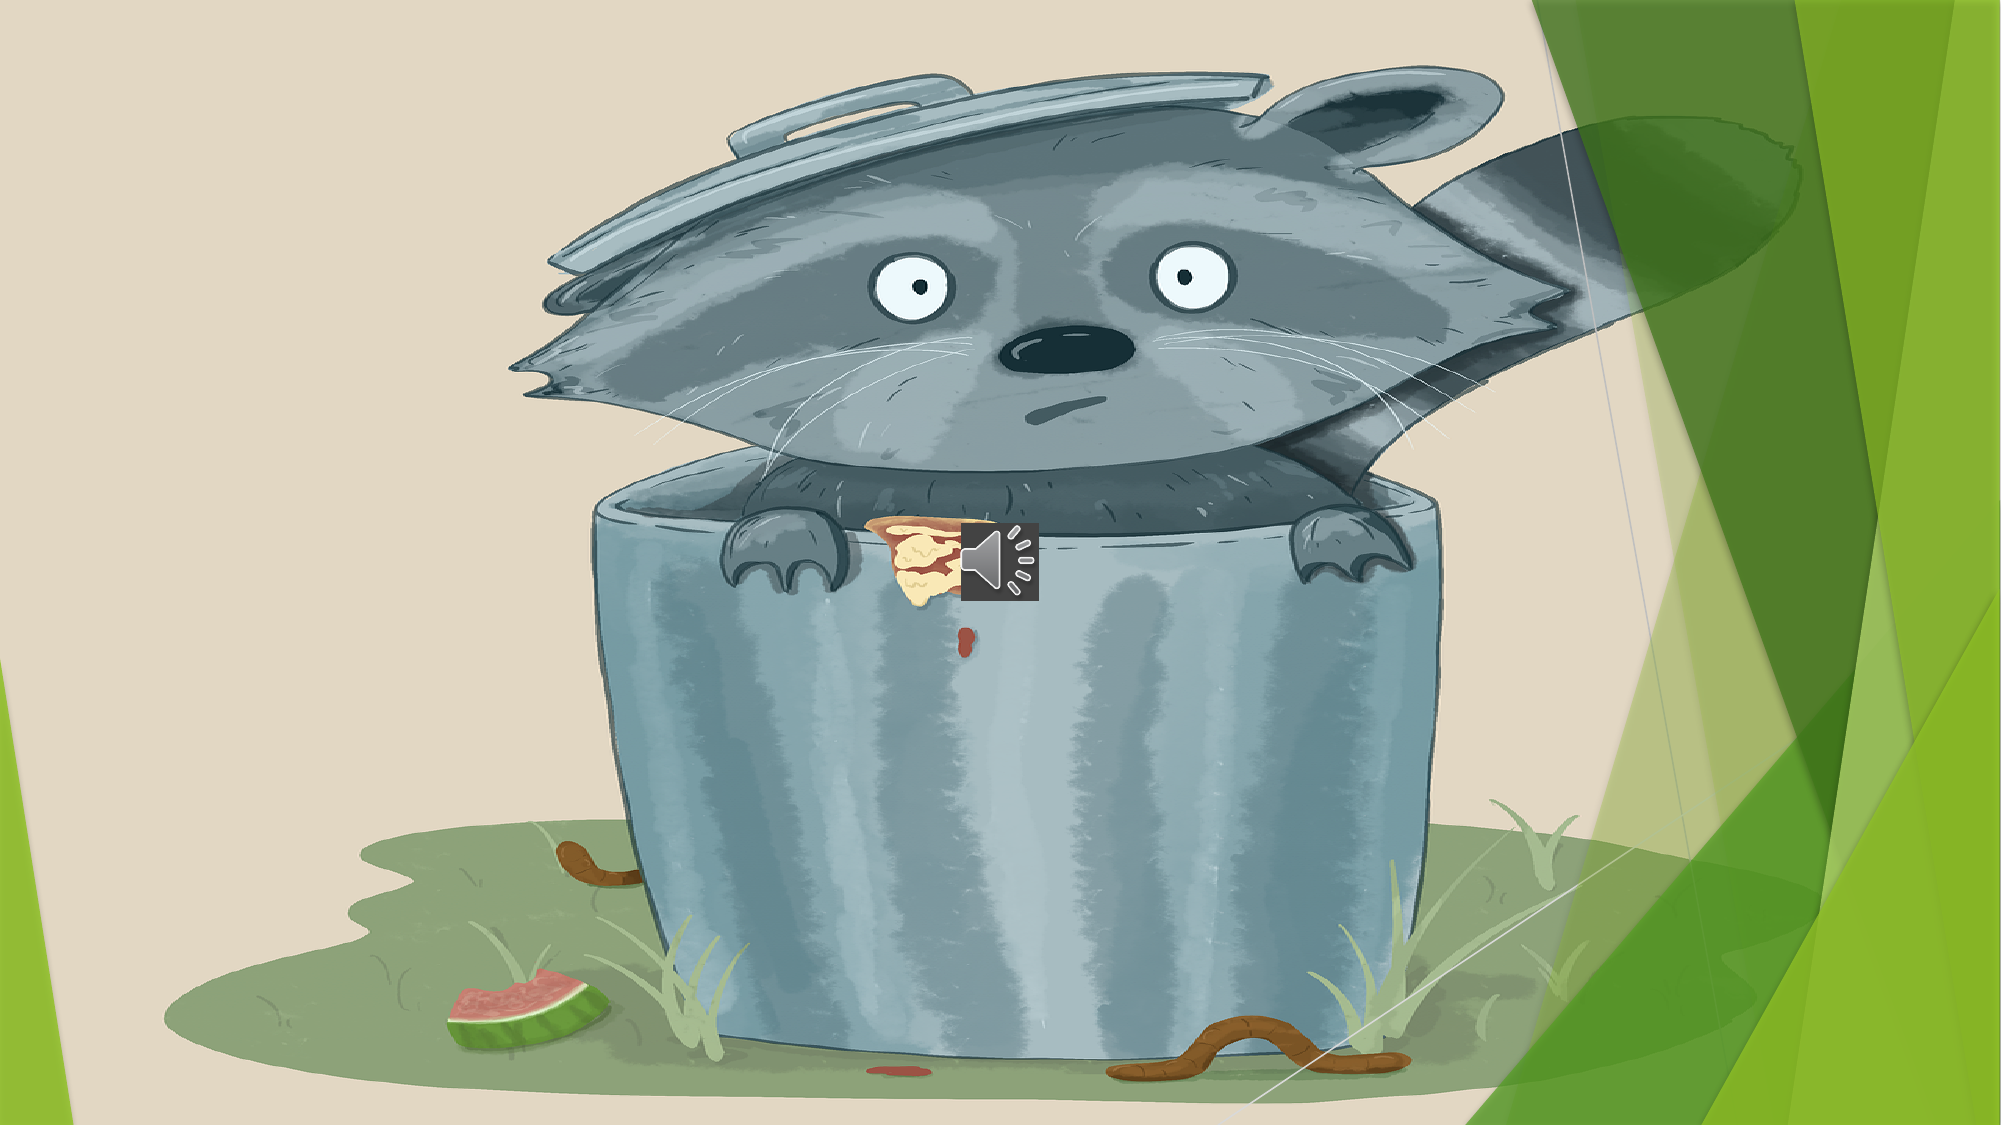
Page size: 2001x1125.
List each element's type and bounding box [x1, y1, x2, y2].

picture [1221, 888, 1576, 1125]
picture [0, 0, 1650, 1125]
picture [1547, 46, 1674, 635]
